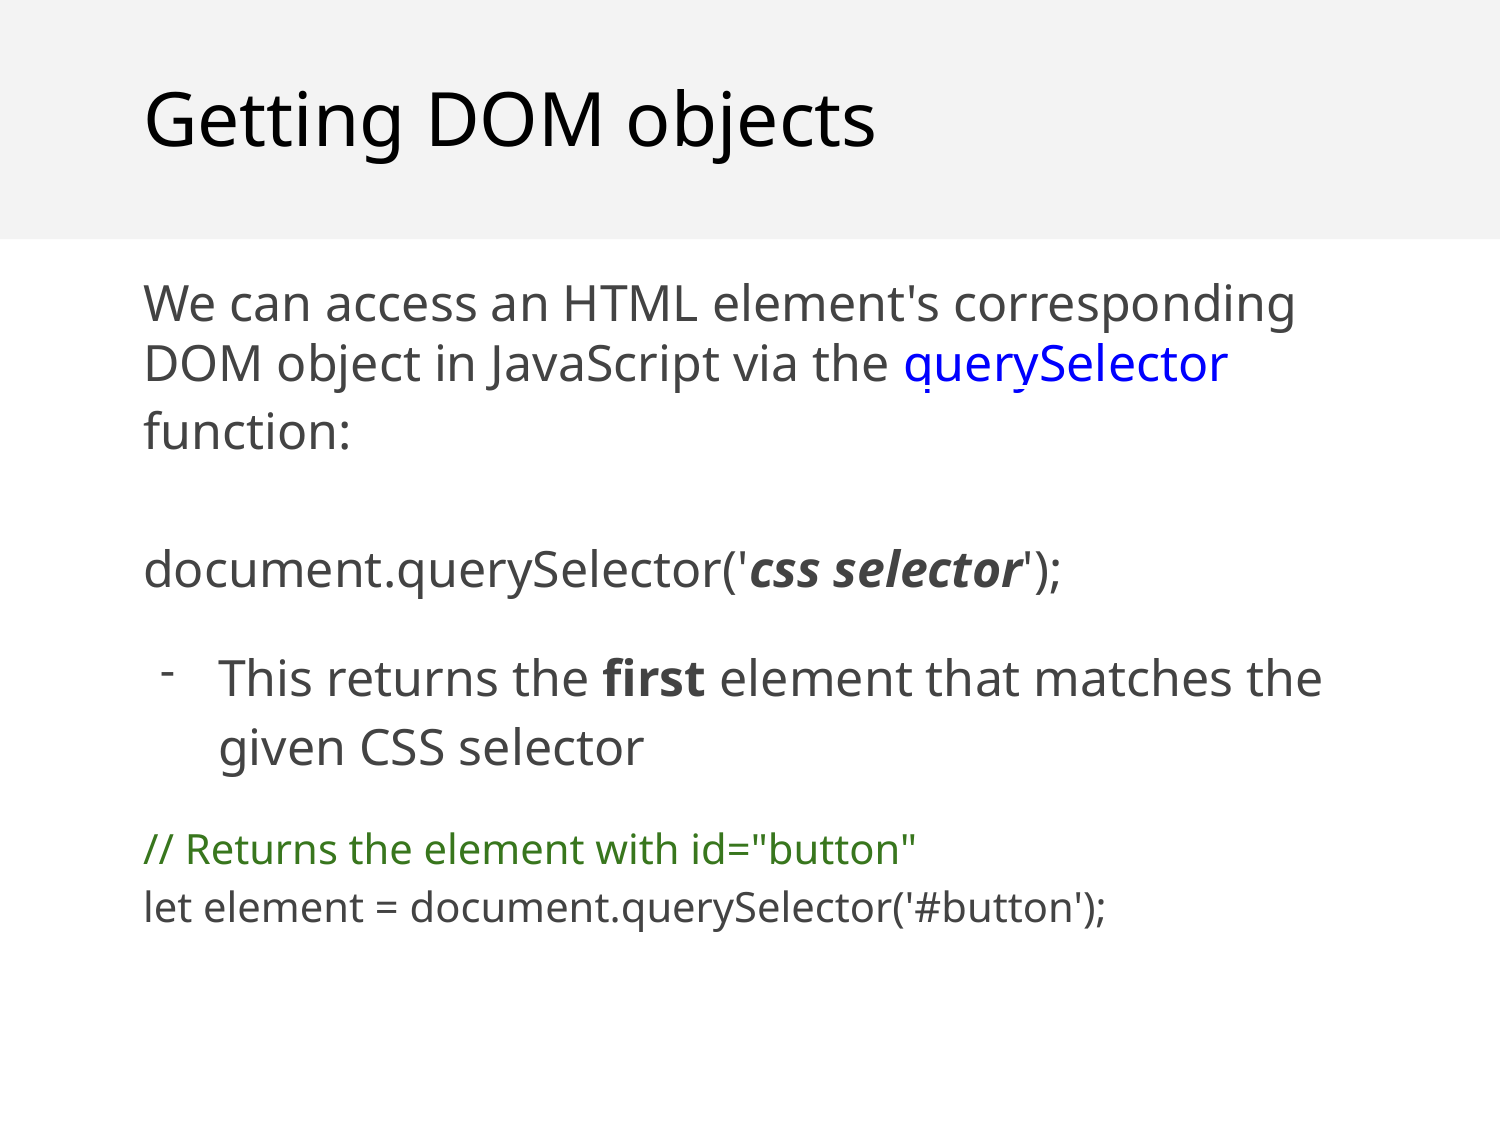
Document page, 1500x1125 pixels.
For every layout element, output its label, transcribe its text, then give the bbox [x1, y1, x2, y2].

text_box We can access an HTML element's corresponding DOM object in JavaScript via the querySelector function: document.querySelector('css selector'); This returns the first element that matches the given CSS selector // Returns the element with id="button" let element = document.querySelector('#button'); [128, 255, 1372, 1017]
text_box Getting DOM objects [128, 56, 1372, 183]
